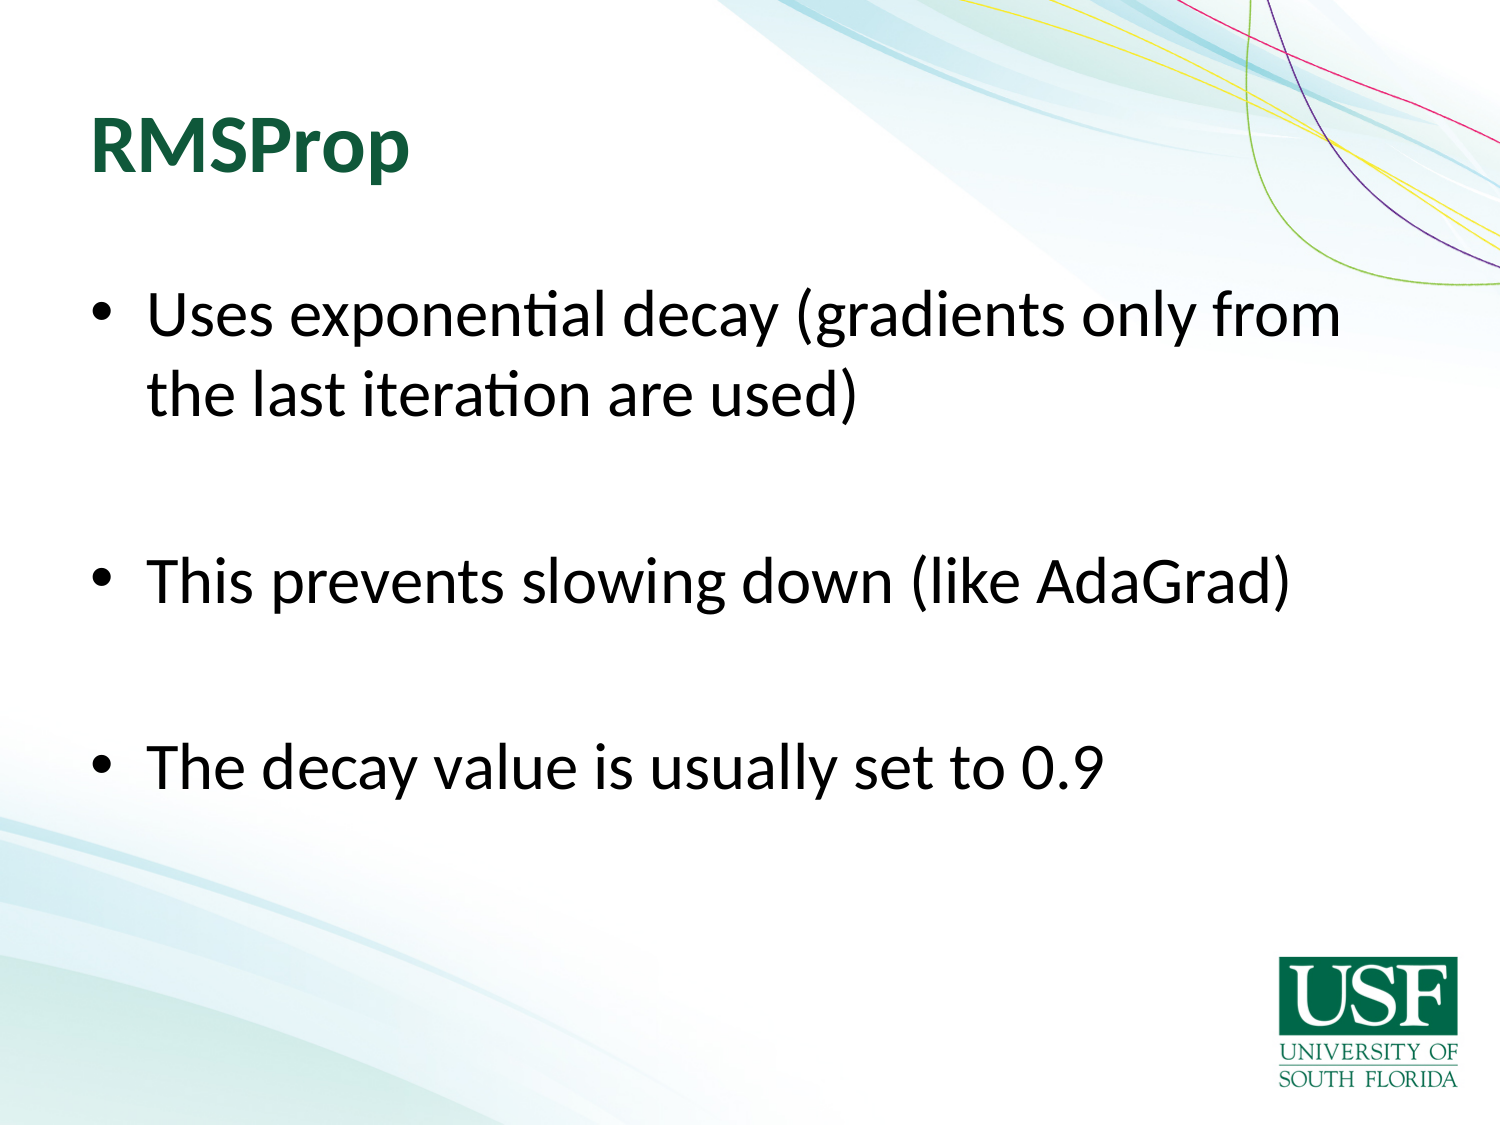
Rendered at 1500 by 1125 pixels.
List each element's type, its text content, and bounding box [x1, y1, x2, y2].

picture [0, 0, 1500, 1125]
list Uses exponential decay (gradients only from the last iteration are used) This prevents slowing down (like AdaGrad) The decay value is usually set to 0.9 [75, 262, 1425, 1005]
title RMSProp [75, 45, 1425, 233]
